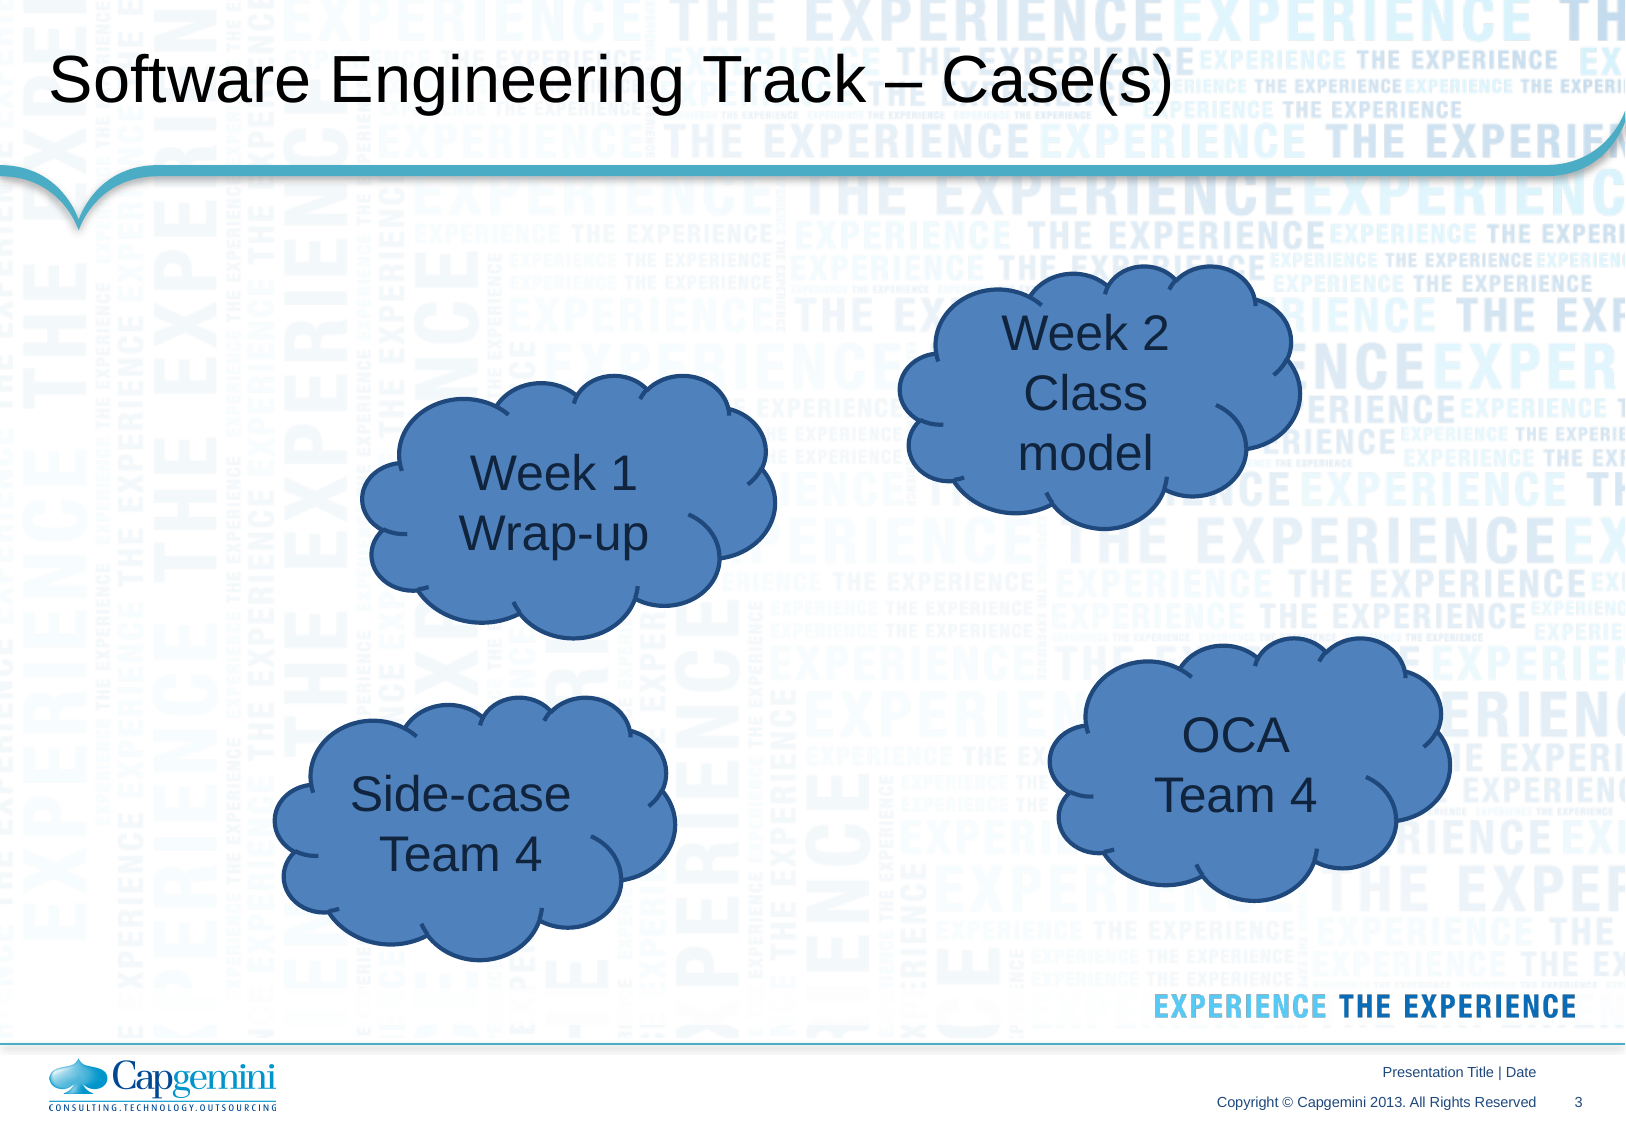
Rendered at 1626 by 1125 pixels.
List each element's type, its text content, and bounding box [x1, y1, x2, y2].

text_box OCA Team 4 [1047, 636, 1453, 904]
title Software Engineering Track – Case(s) [0, 0, 1625, 165]
picture [1155, 994, 1575, 1018]
text_box Side-case Team 4 [272, 695, 678, 963]
text_box Week 1 Wrap-up [360, 373, 778, 641]
text_box Week 2 Class model [897, 264, 1303, 532]
picture [49, 1058, 276, 1111]
